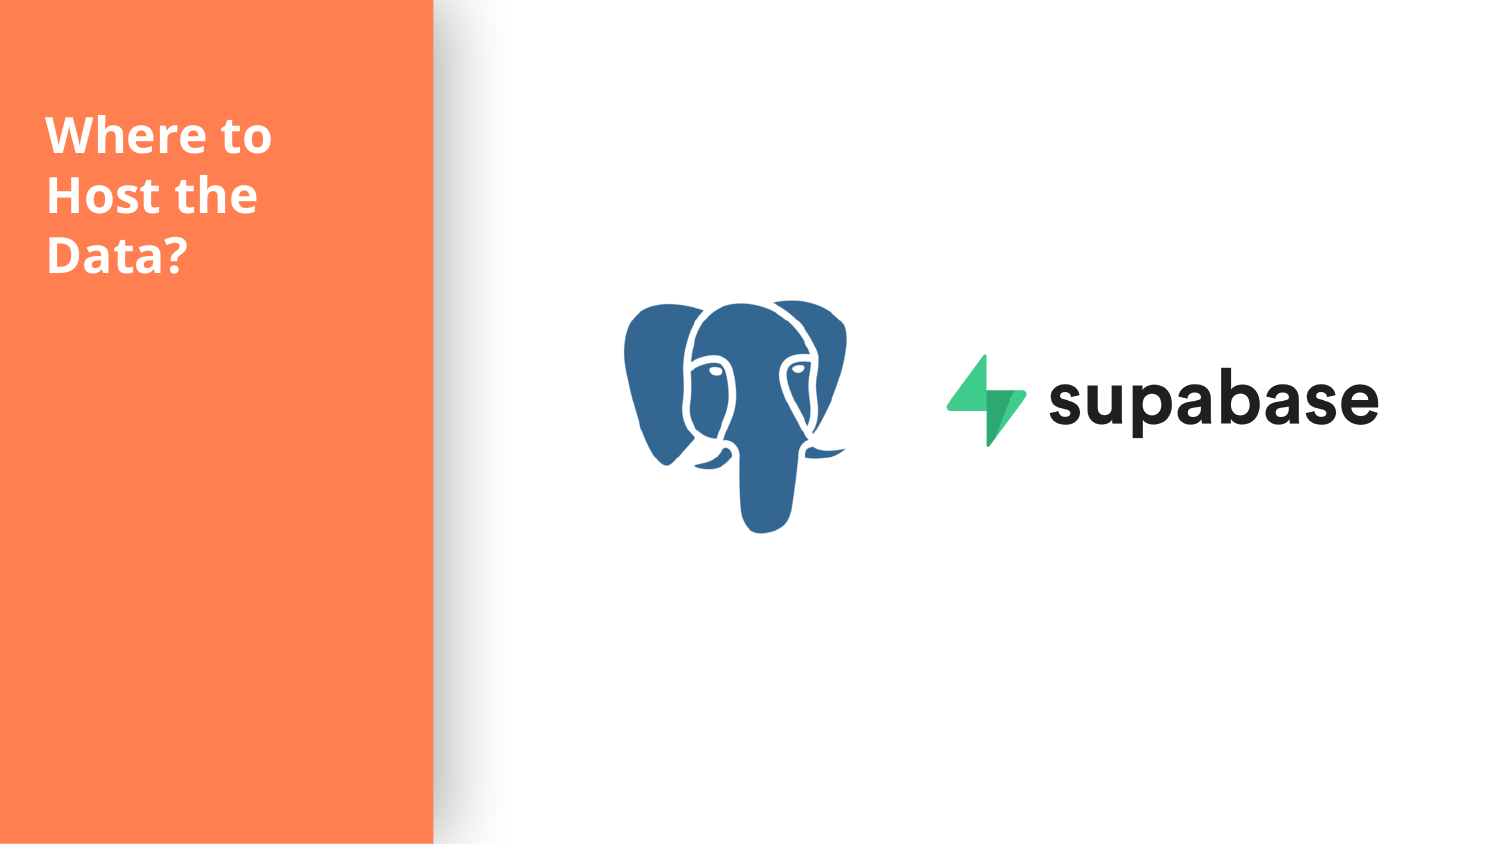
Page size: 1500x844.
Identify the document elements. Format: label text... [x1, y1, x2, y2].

title Where to Host the Data? [30, 88, 394, 422]
picture [936, 275, 1388, 526]
picture [611, 293, 859, 540]
